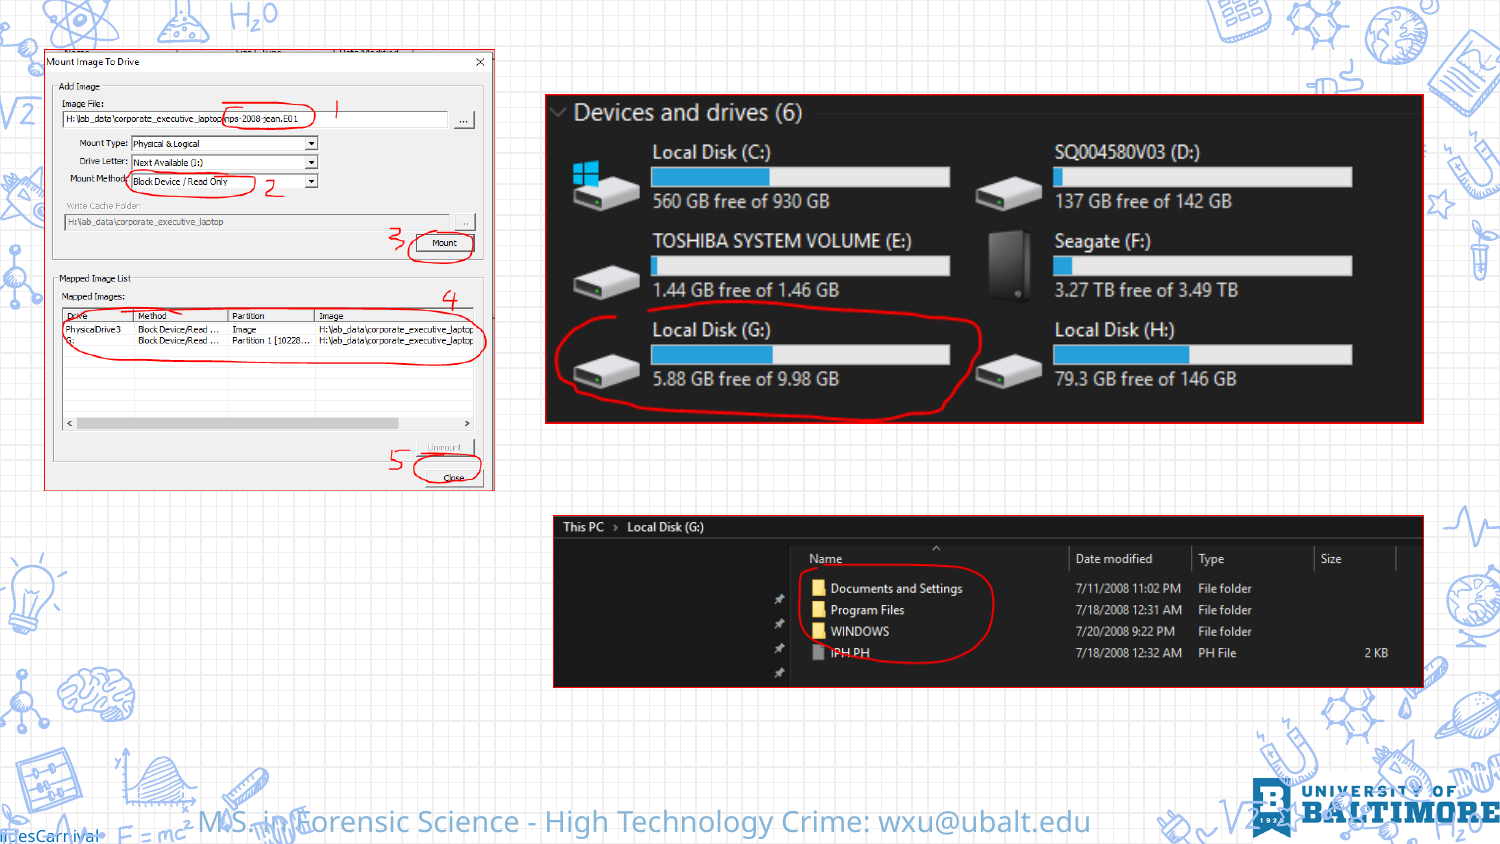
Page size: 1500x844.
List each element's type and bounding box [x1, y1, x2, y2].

picture [552, 514, 1425, 688]
picture [44, 48, 495, 492]
picture [1375, 780, 1390, 791]
picture [1354, 819, 1361, 827]
picture [1471, 771, 1479, 786]
picture [1481, 771, 1489, 788]
picture [1405, 773, 1430, 800]
picture [1408, 786, 1417, 792]
picture [545, 94, 1425, 424]
picture [1283, 771, 1308, 783]
picture [1381, 771, 1421, 792]
picture [1388, 823, 1396, 835]
picture [1253, 771, 1500, 844]
picture [1342, 796, 1349, 806]
picture [1479, 779, 1483, 790]
